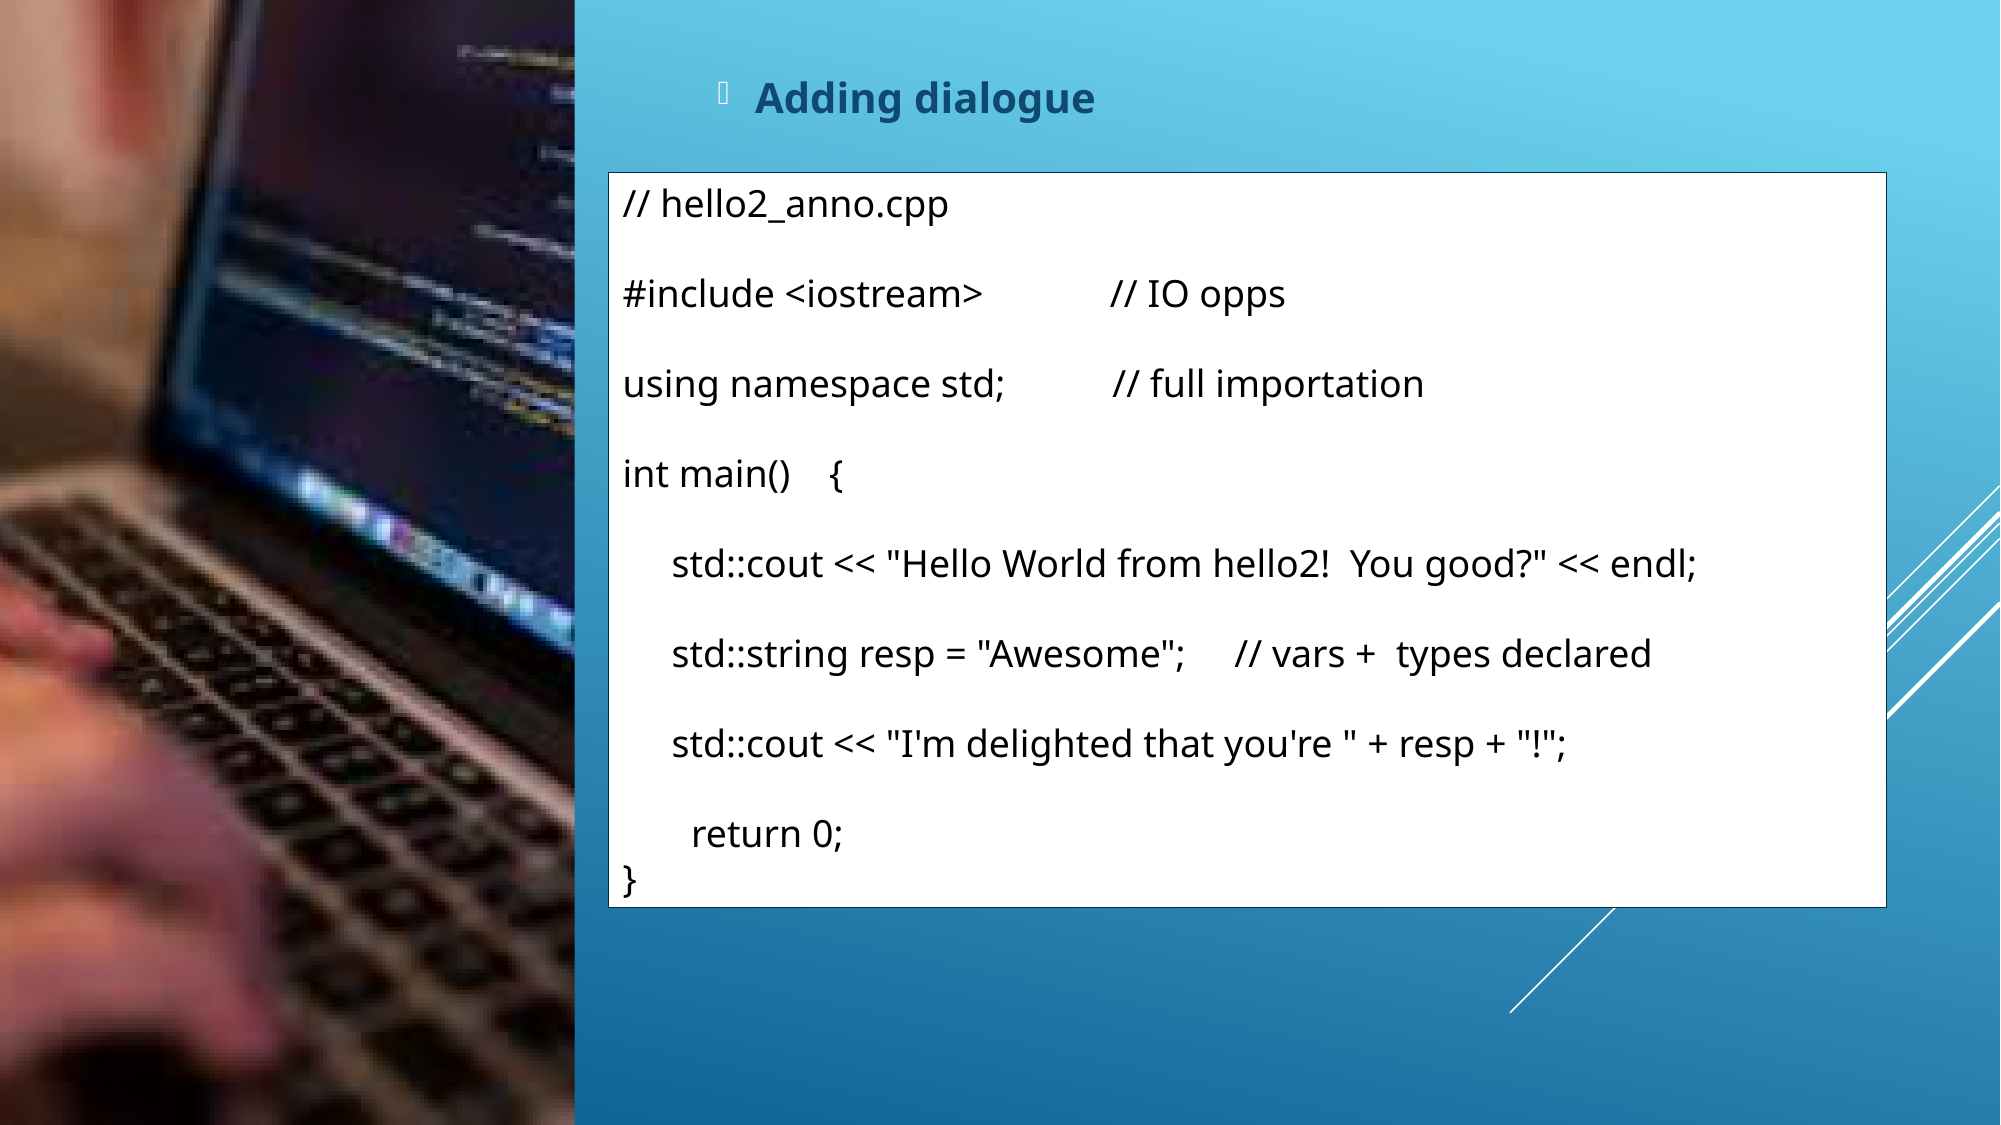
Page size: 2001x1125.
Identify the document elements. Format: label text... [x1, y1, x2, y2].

picture [0, 0, 575, 1125]
text_box // hello2_anno.cpp #include <iostream> // IO opps using namespace std; // full importation int main() { std::cout << "Hello World from hello2! You good?" << endl; std::string resp = "Awesome"; // vars + types declared std::cout << "I'm delighted that you're " + resp + "!"; return 0; } [608, 172, 1887, 908]
list Adding dialogue [702, 51, 1793, 172]
